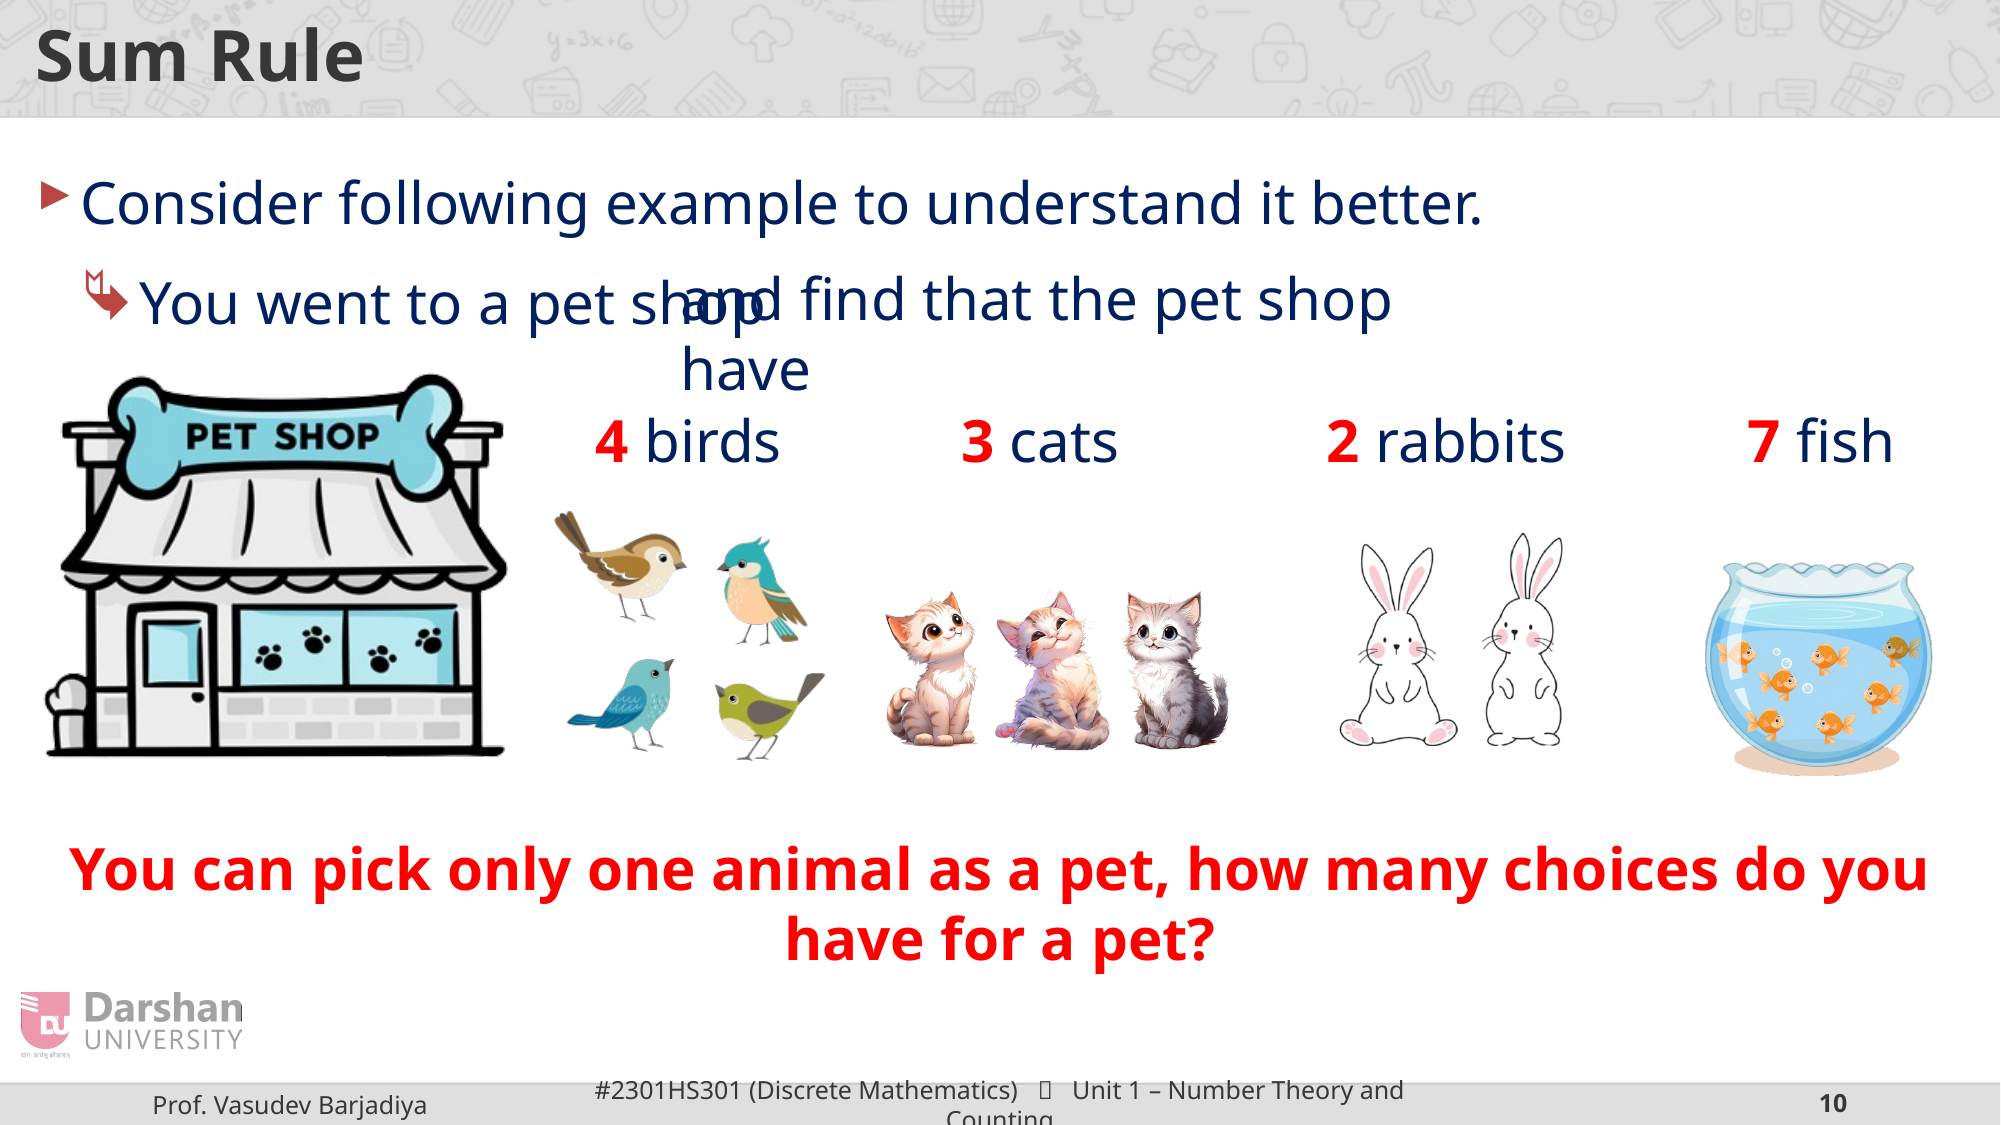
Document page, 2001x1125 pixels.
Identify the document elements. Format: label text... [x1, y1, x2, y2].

text_box 2 rabbits [1310, 379, 1583, 476]
text_box 7 fish [1685, 379, 1958, 476]
text_box You can pick only one animal as a pet, how many choices do you have for a pet? [22, 858, 1978, 947]
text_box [876, 587, 1240, 753]
picture [21, 352, 531, 773]
text_box 4 birds [553, 379, 825, 476]
text_box 3 cats [904, 410, 1177, 476]
list Consider following example to understand it better. You went to a pet shop [21, 141, 1979, 344]
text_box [550, 490, 827, 770]
text_box and find that the pet shop have [665, 254, 1416, 410]
picture [1700, 557, 1937, 781]
picture [1332, 533, 1583, 746]
title Sum Rule [0, 0, 2000, 117]
